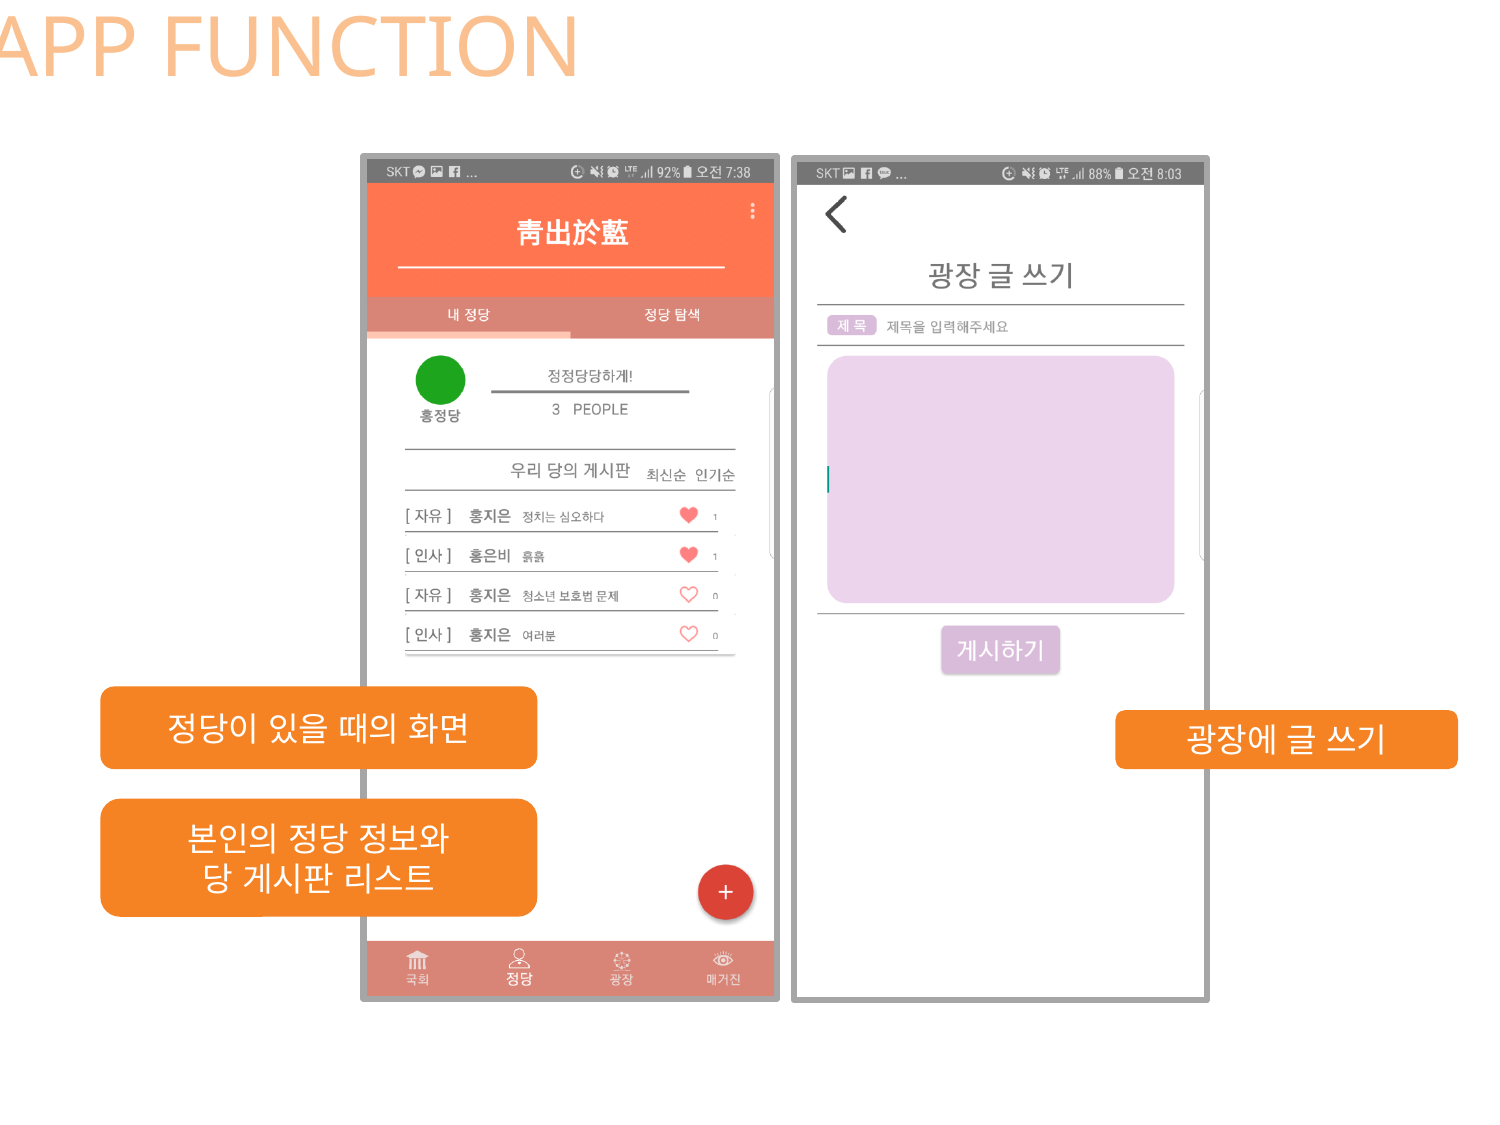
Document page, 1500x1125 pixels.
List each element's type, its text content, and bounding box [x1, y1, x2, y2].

text_box 정당이 있을 때의 화면 [98, 684, 361, 772]
picture [366, 158, 774, 996]
picture [796, 161, 1204, 998]
text_box APP FUNCTION [0, 0, 833, 101]
text_box 광장에 글 쓰기 [1209, 707, 1461, 772]
text_box 본인의 정당 정보와 당 게시판 리스트 [98, 796, 361, 919]
